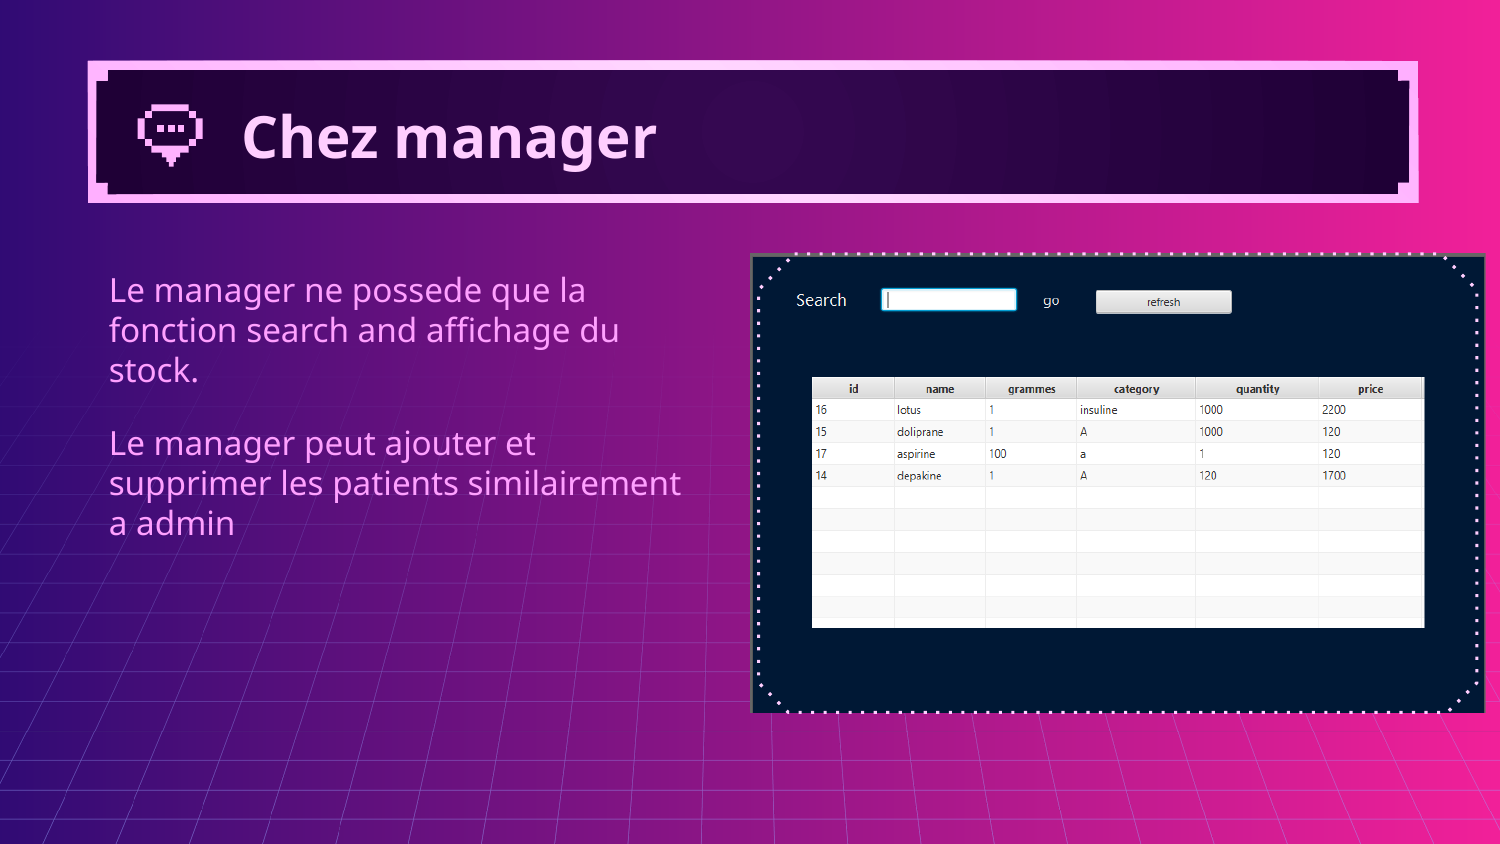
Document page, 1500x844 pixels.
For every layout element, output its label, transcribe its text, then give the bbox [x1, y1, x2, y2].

title Chez manager [225, 88, 1382, 183]
picture [749, 253, 1486, 713]
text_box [137, 104, 203, 167]
list Le manager ne possede que la fonction search and affichage du stock. Le manager peut ajouter et supprimer les patients similairement a admin [93, 253, 703, 571]
